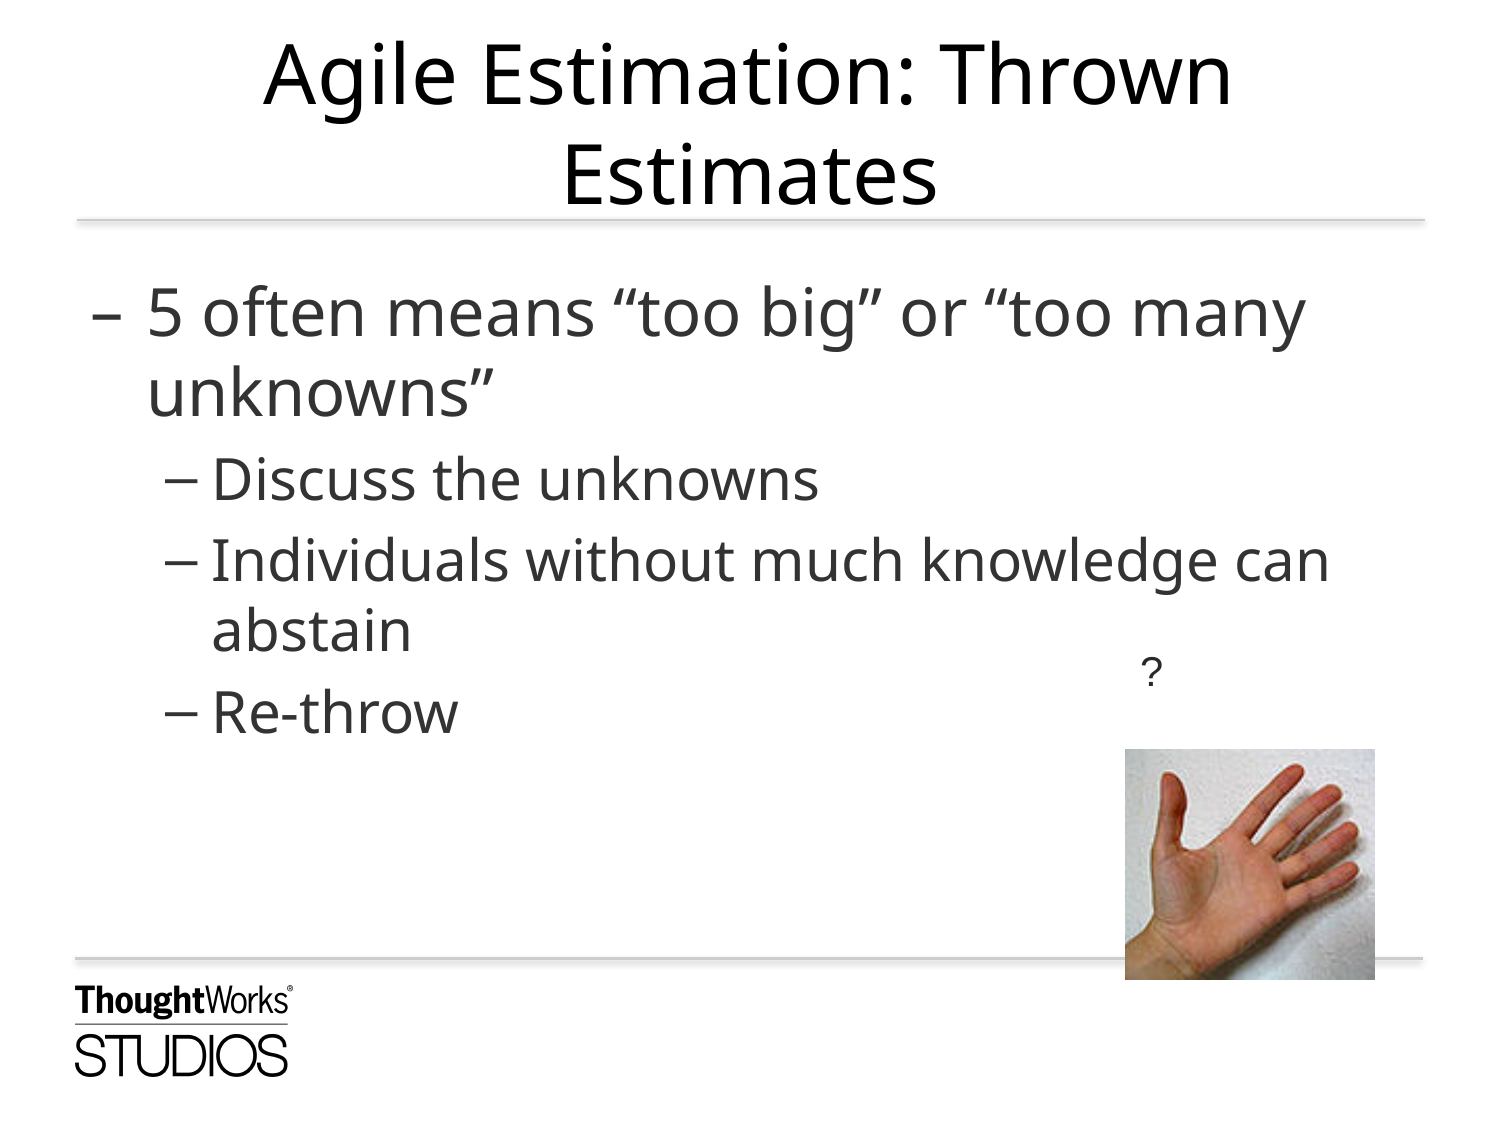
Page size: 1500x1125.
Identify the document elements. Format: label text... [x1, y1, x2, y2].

list 5 often means “too big” or “too many unknowns” Discuss the unknowns Individuals without much knowledge can abstain Re-throw [75, 262, 1425, 948]
text_box ? [1125, 637, 1179, 703]
title Agile Estimation: Thrown Estimates [75, 45, 1425, 197]
picture [1124, 749, 1376, 980]
picture [75, 985, 293, 1077]
